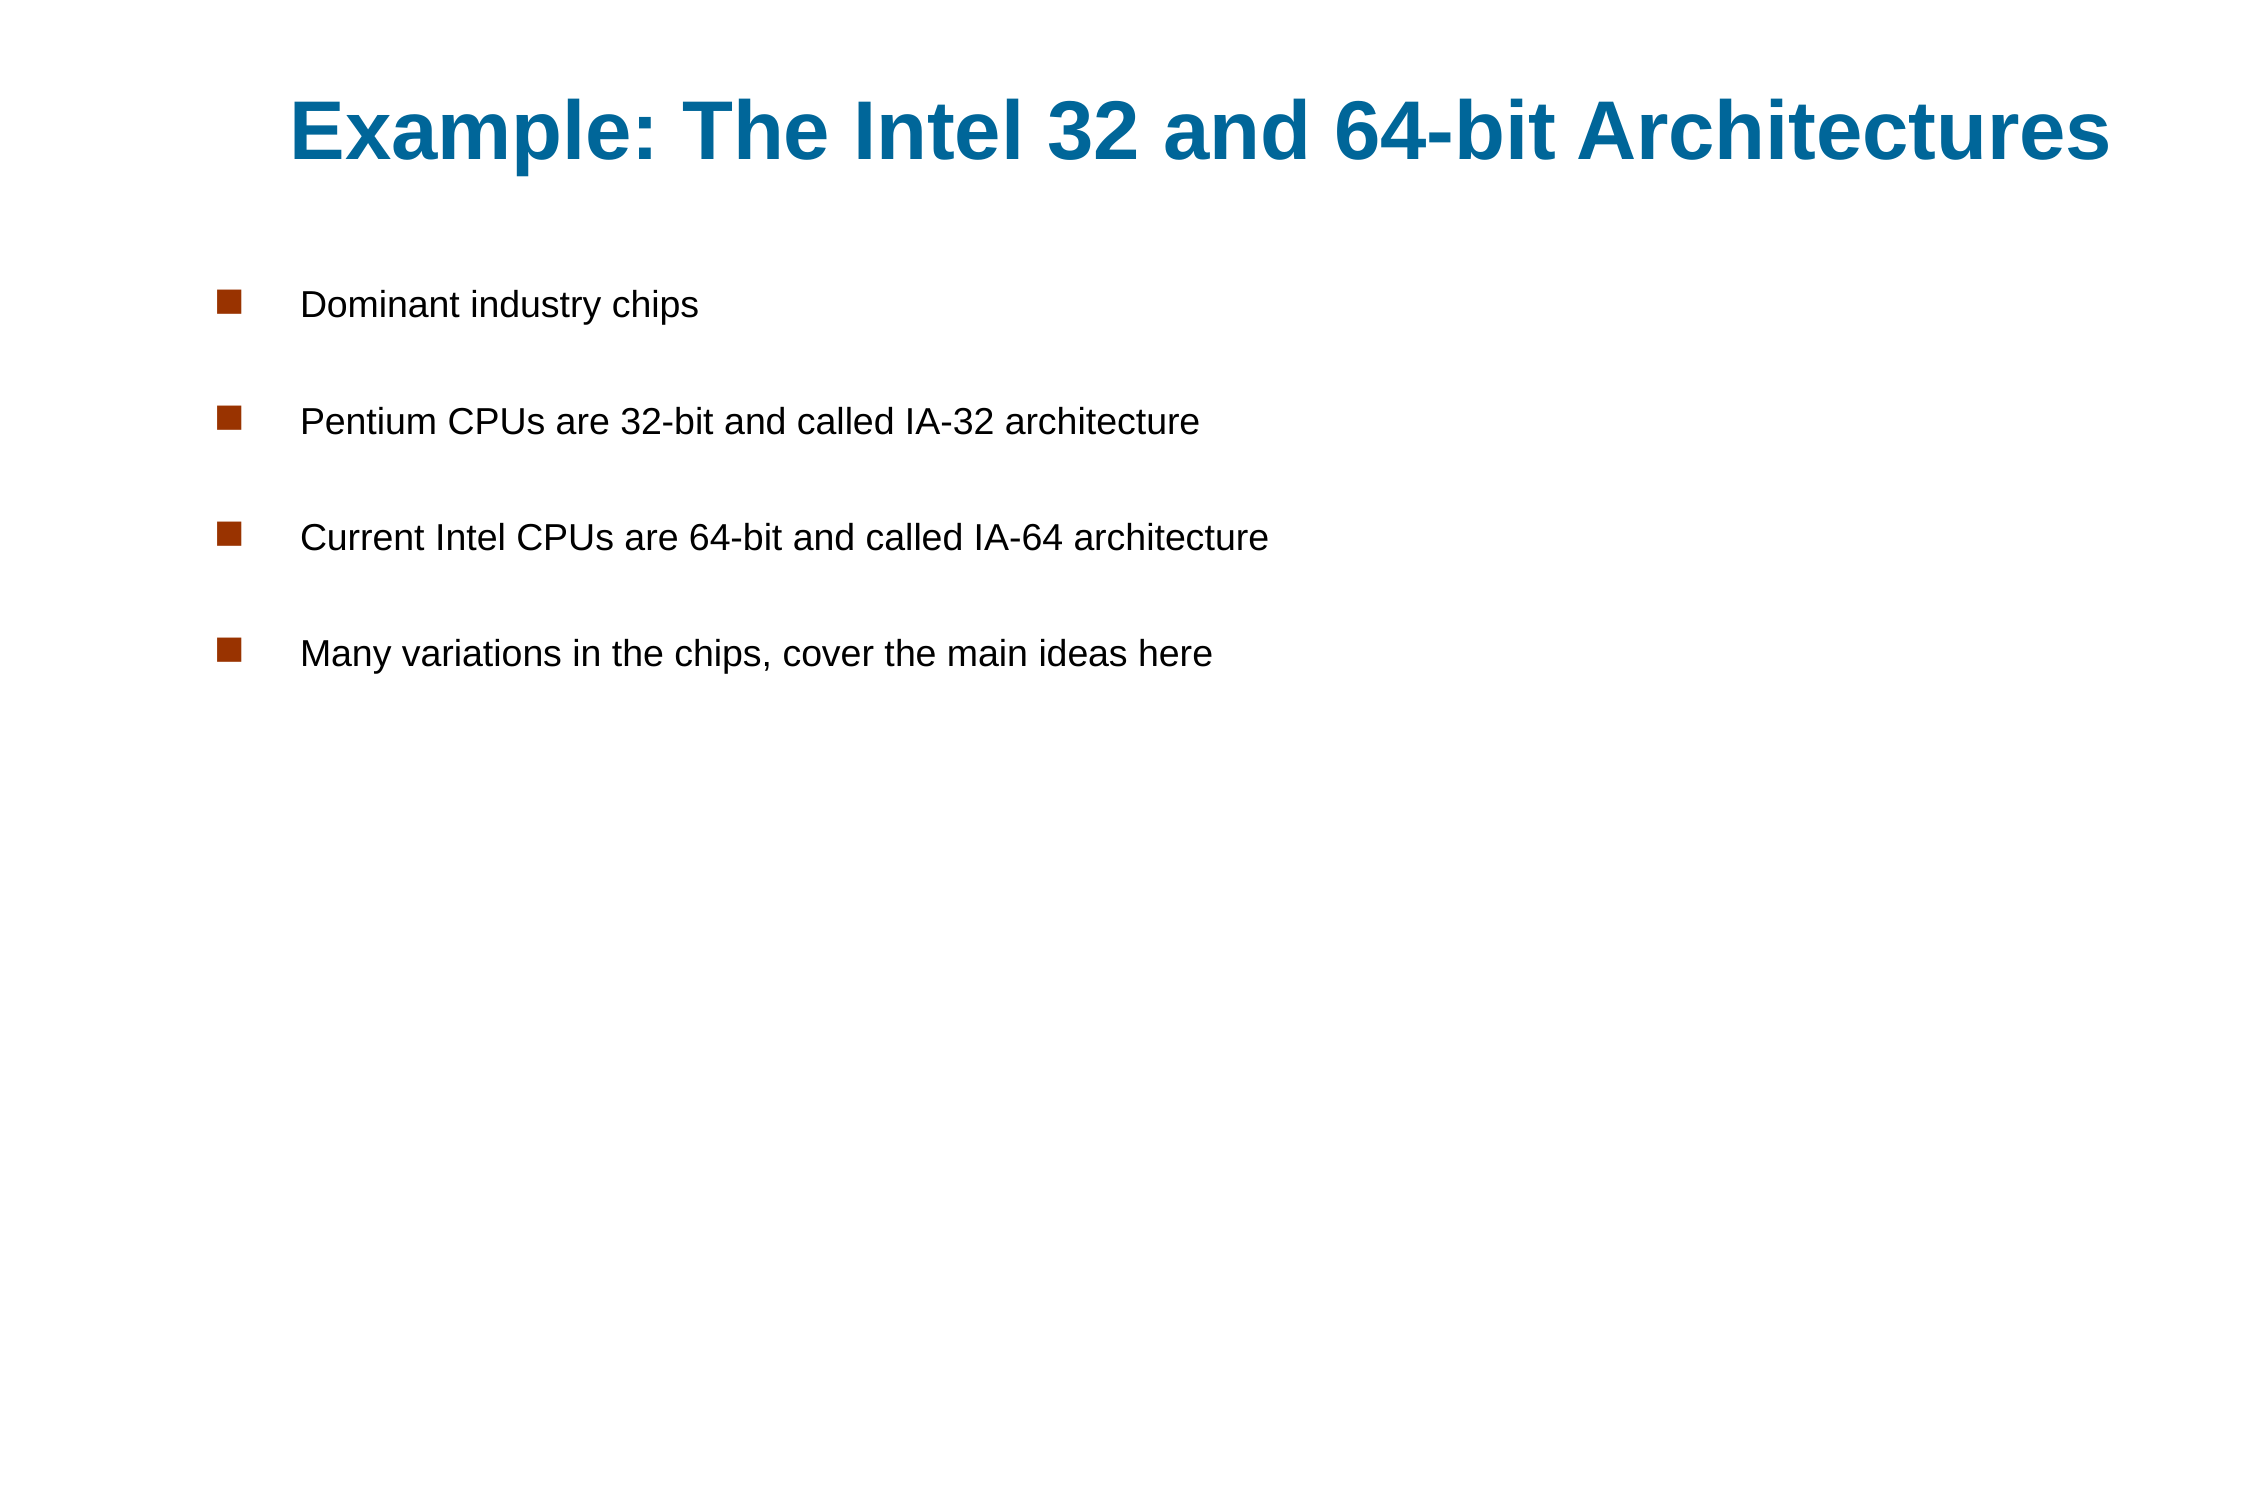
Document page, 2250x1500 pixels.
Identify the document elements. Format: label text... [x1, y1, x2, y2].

title Example: The Intel 32 and 64-bit Architectures [265, 60, 2138, 187]
list Dominant industry chips Pentium CPUs are 32-bit and called IA-32 architecture Current Intel CPUs are 64-bit and called IA-64 architecture Many variations in the chips, cover the main ideas here [198, 269, 2105, 1261]
